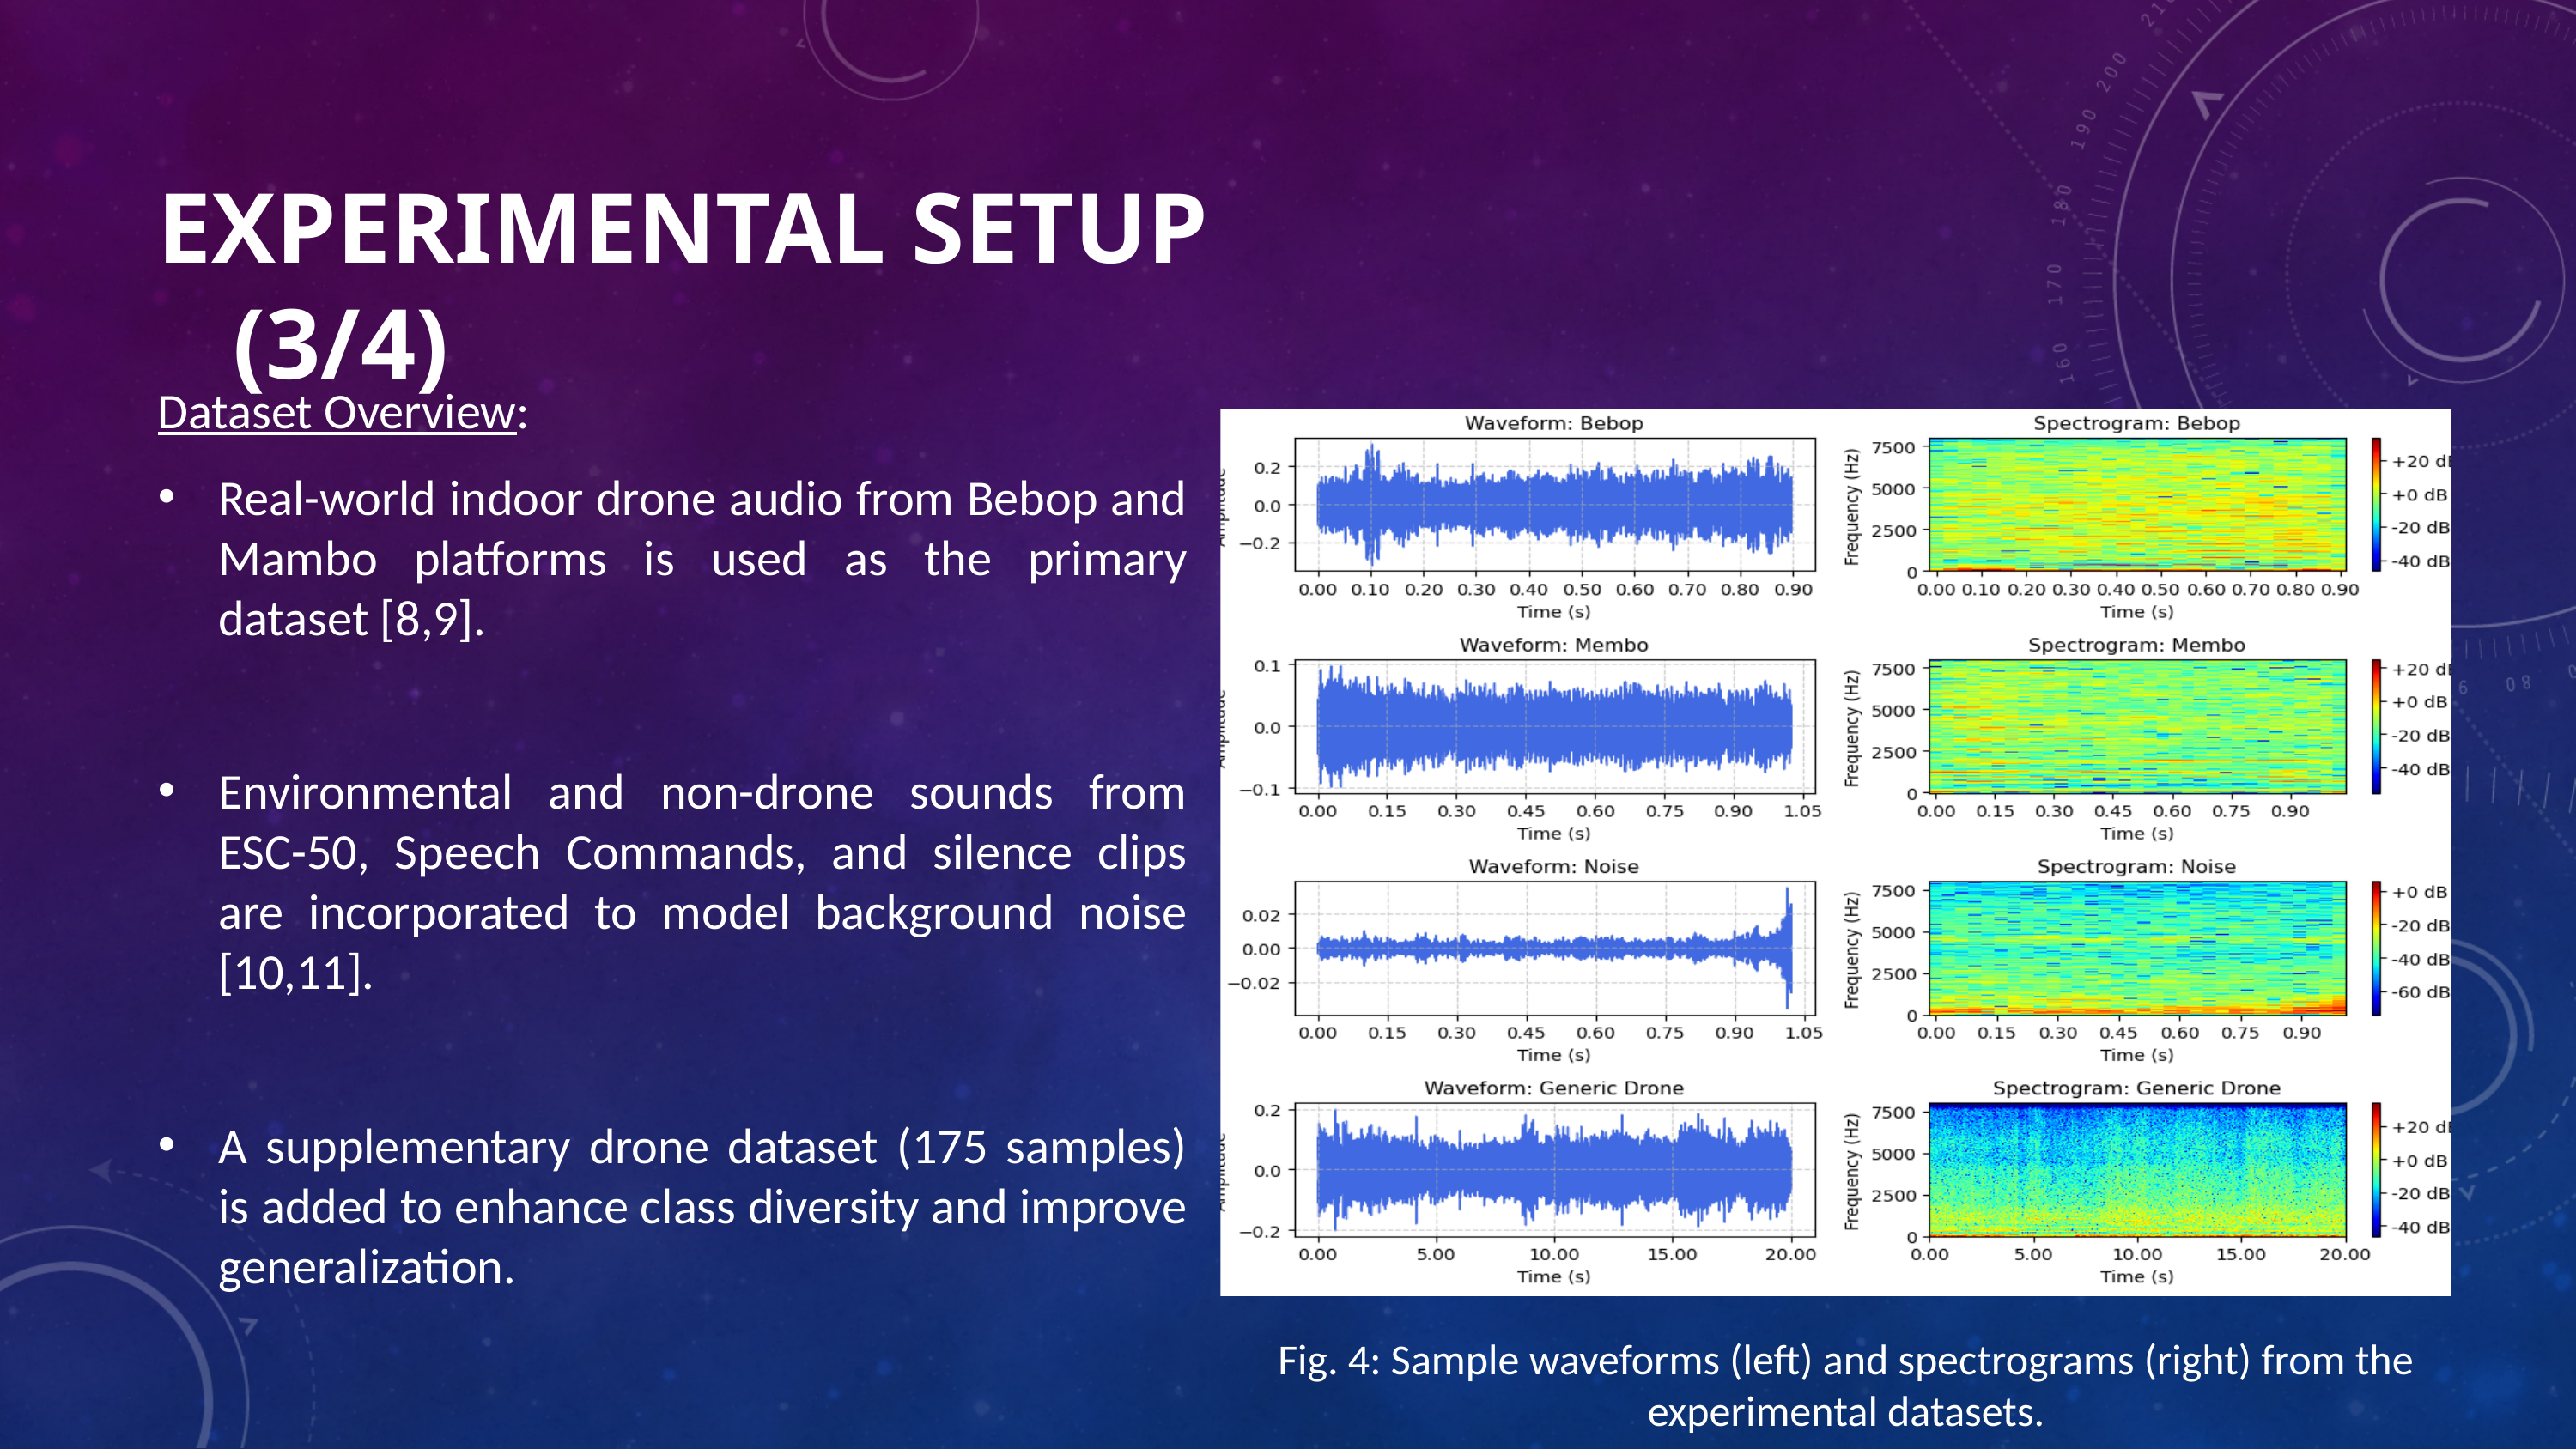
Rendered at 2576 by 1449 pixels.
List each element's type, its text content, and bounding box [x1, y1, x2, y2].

text_box Fig. 4: Sample waveforms (left) and spectrograms (right) from the experimental datasets. [1201, 1325, 2490, 1412]
title Experimental Setup (3/4) [144, 129, 2286, 437]
picture [0, 0, 2576, 1449]
list Dataset Overview: Real-world indoor drone audio from Bebop and Mambo platforms is used as the primary dataset [8,9]. Environmental and non-drone sounds from ESC-50, Speech Commands, and silence clips are incorporated to model background noise [10,11]. A supplementary drone dataset (175 samples) is added to enhance class diversity and improve generalization. [144, 452, 1200, 1307]
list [1220, 409, 2451, 1296]
